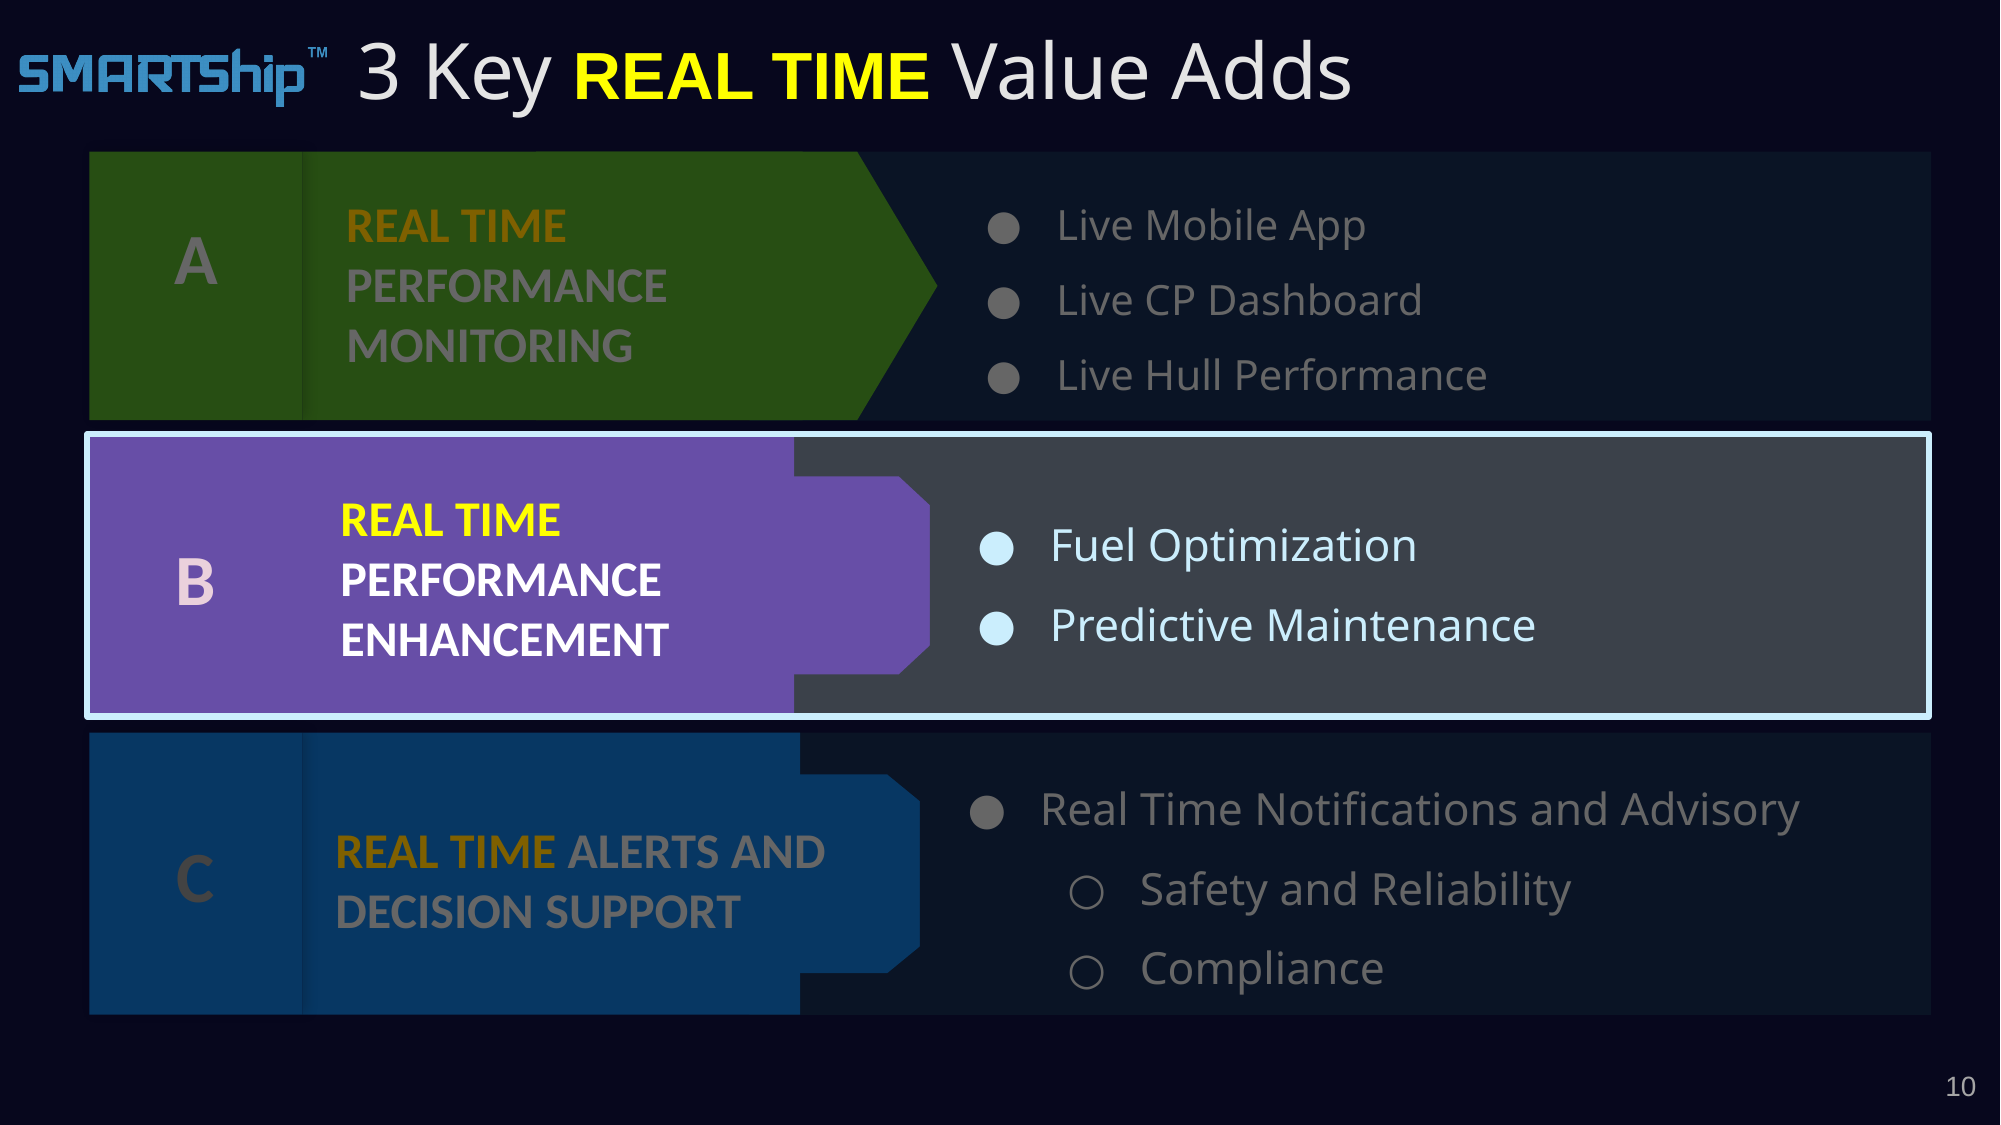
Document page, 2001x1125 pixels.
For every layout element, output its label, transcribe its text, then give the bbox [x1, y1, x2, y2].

picture [19, 47, 327, 107]
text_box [89, 732, 1931, 1016]
title 3 Key REAL TIME Value Adds [342, 23, 1745, 131]
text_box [89, 151, 1932, 421]
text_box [89, 434, 1927, 718]
